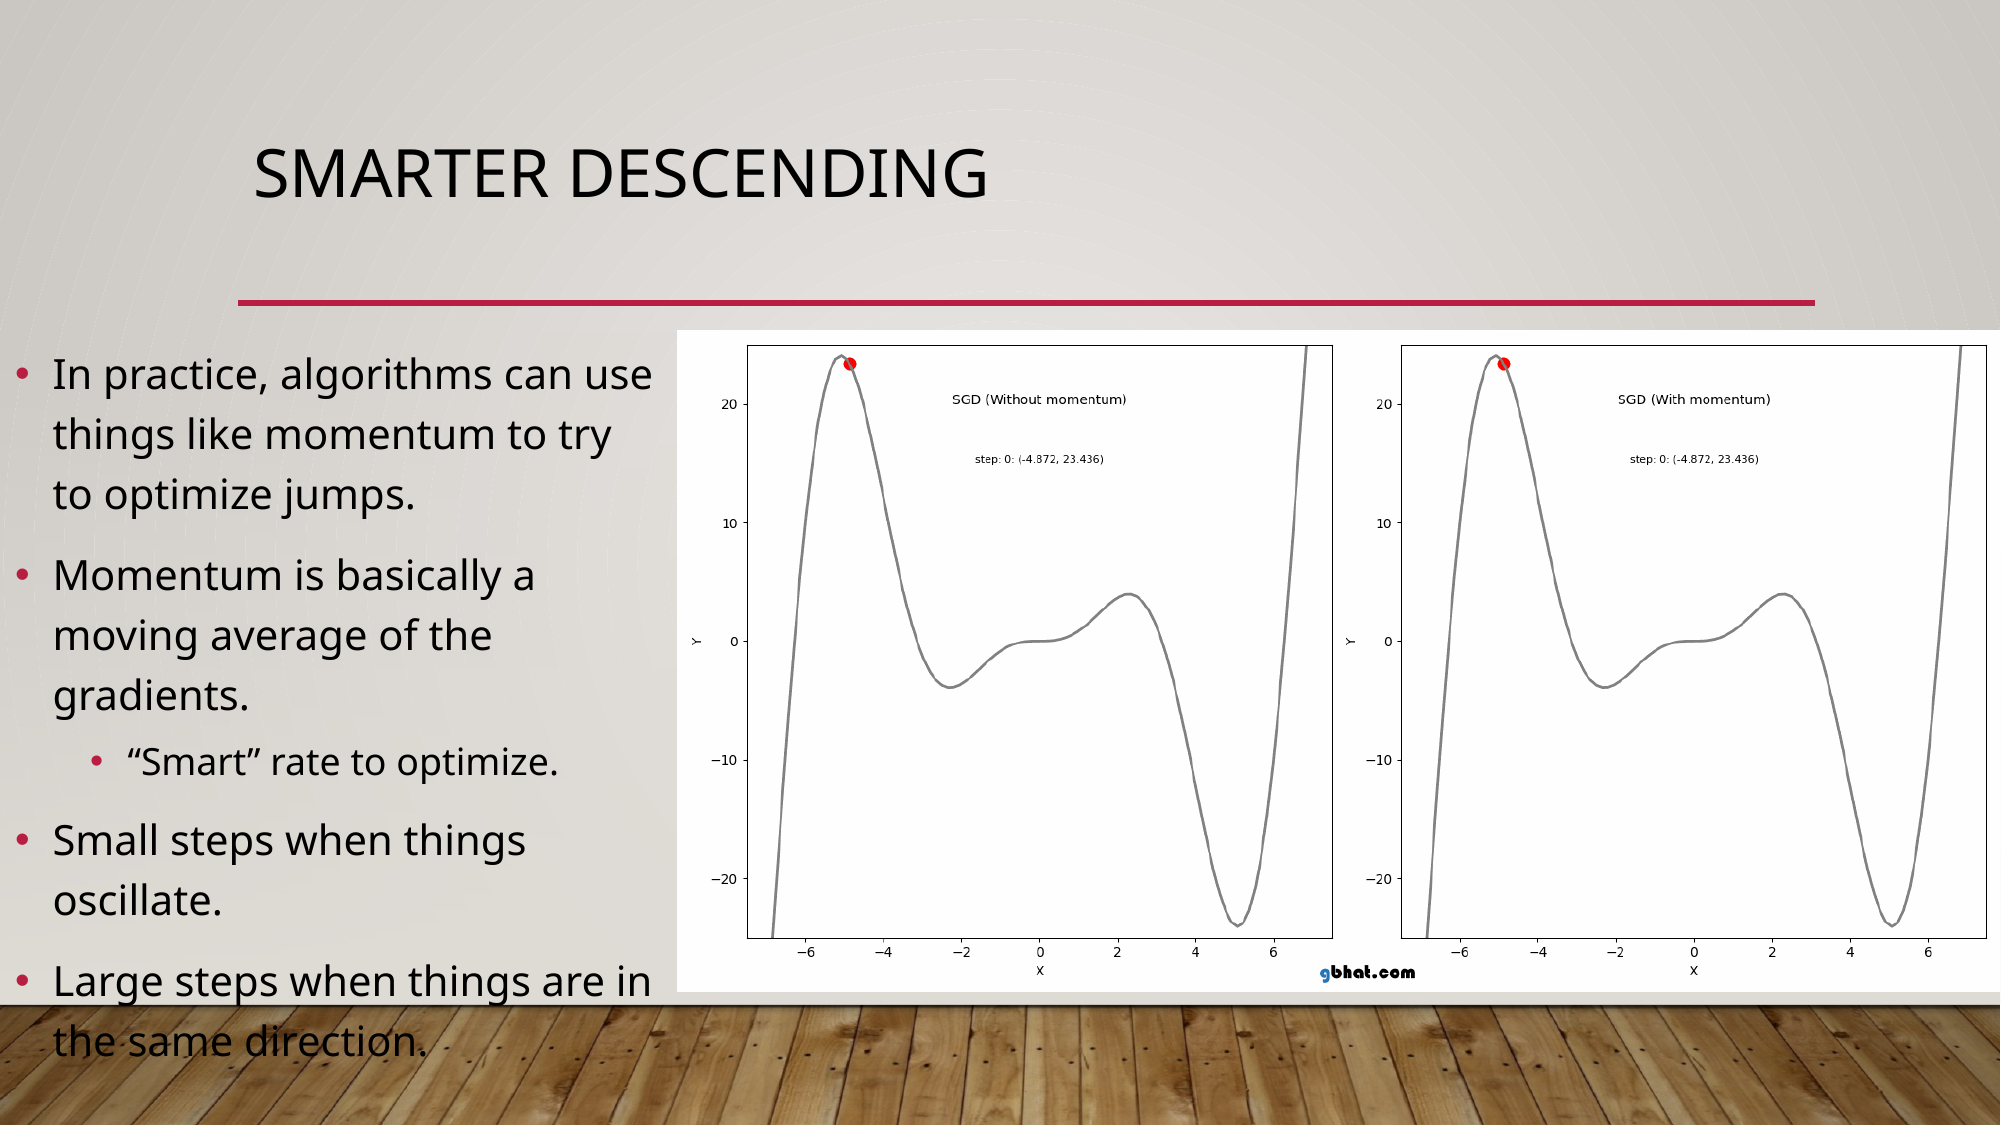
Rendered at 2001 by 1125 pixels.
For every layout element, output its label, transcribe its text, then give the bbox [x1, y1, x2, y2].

picture [0, 1005, 2000, 1125]
picture [677, 330, 2000, 992]
title Smarter Descending [238, 131, 1814, 305]
list In practice, algorithms can use things like momentum to try to optimize jumps. Momentum is basically a moving average of the gradients. “Smart” rate to optimize. Small steps when things oscillate. Large steps when things are in the same direction. [0, 330, 677, 992]
